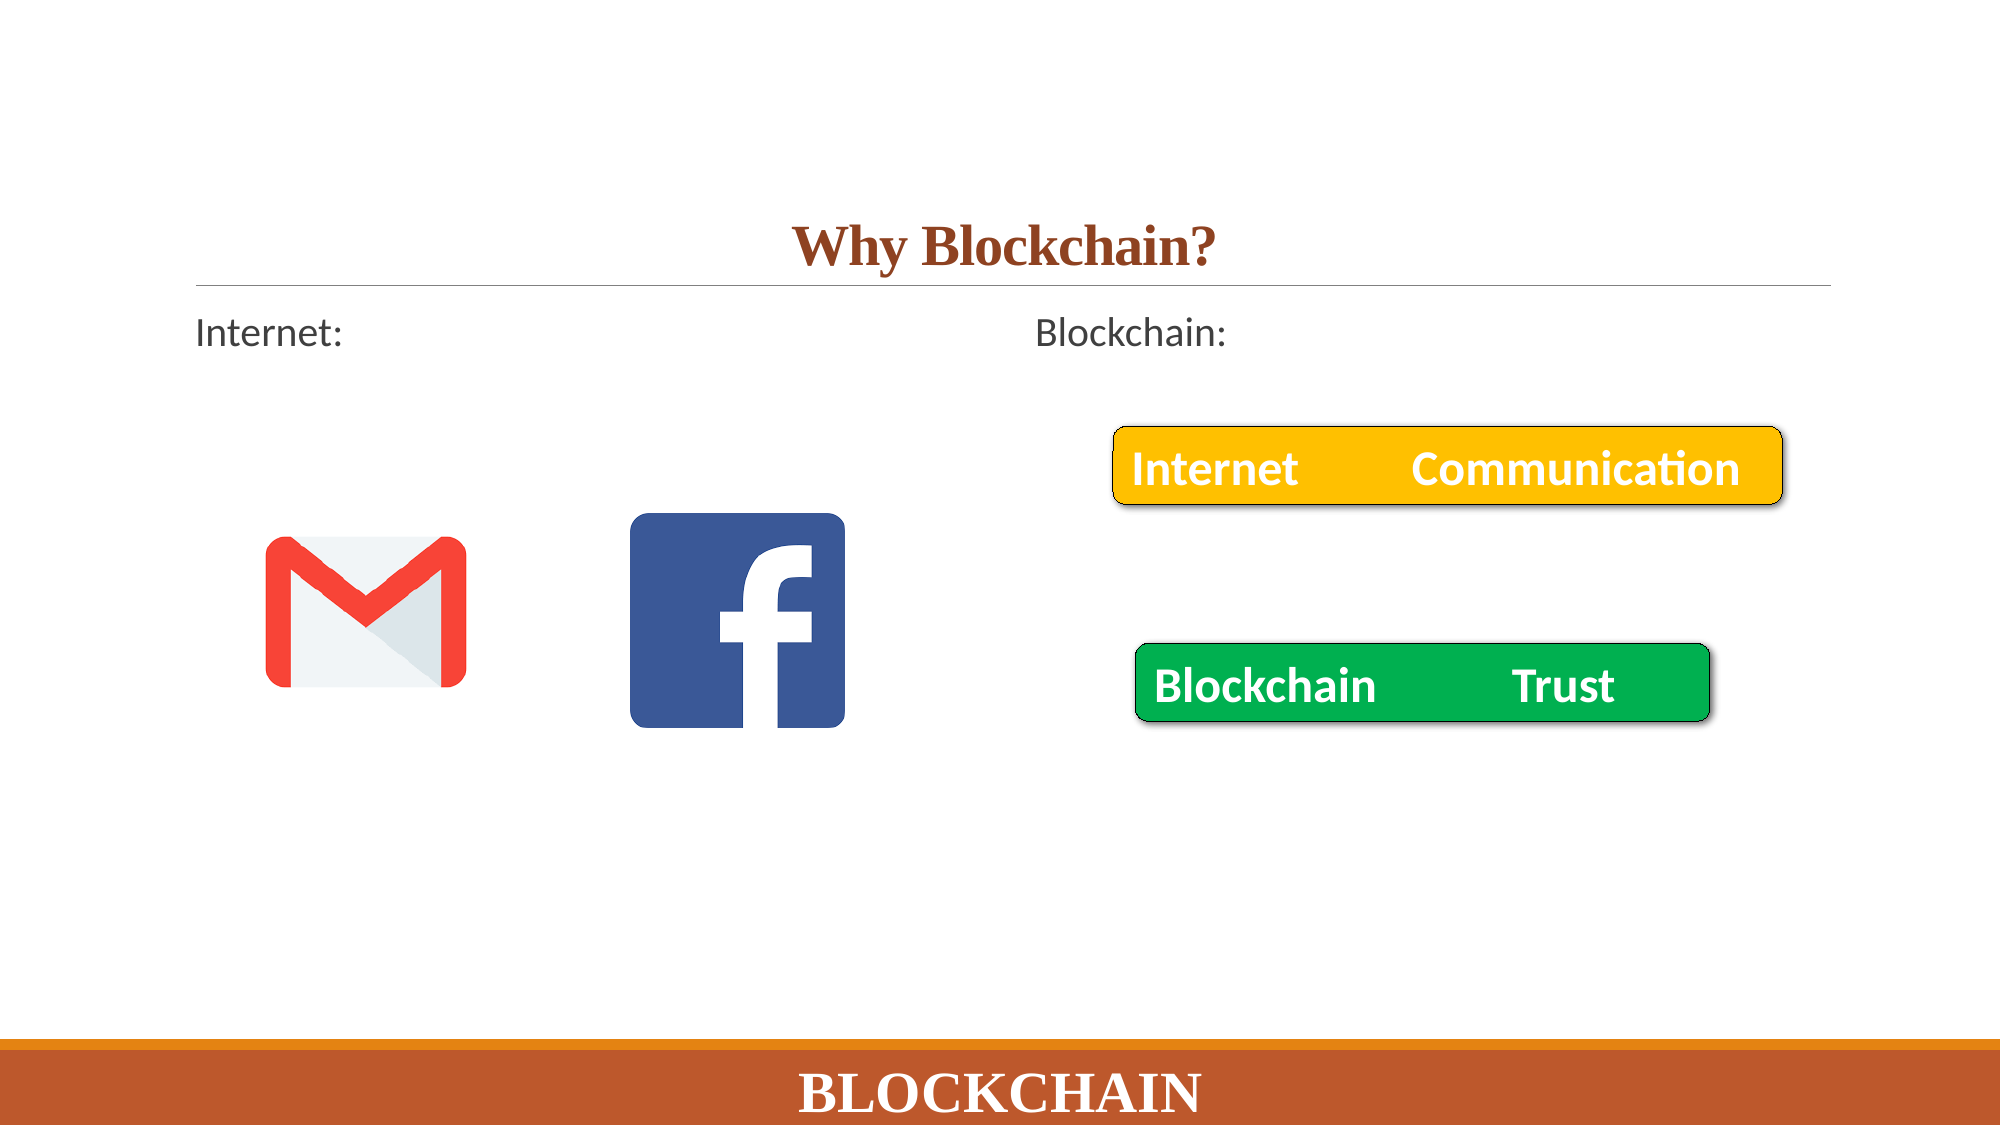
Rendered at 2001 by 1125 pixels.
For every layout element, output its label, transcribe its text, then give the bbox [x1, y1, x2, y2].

list Blockchain: [1020, 302, 1830, 963]
picture [629, 512, 845, 729]
title Why Blockchain? [180, 47, 1830, 285]
picture [257, 503, 473, 719]
text_box Internet Communication [1112, 426, 1783, 505]
footer Blockchain [604, 1059, 1396, 1120]
text_box Blockchain Trust [1135, 643, 1710, 722]
list Internet: [180, 302, 990, 963]
